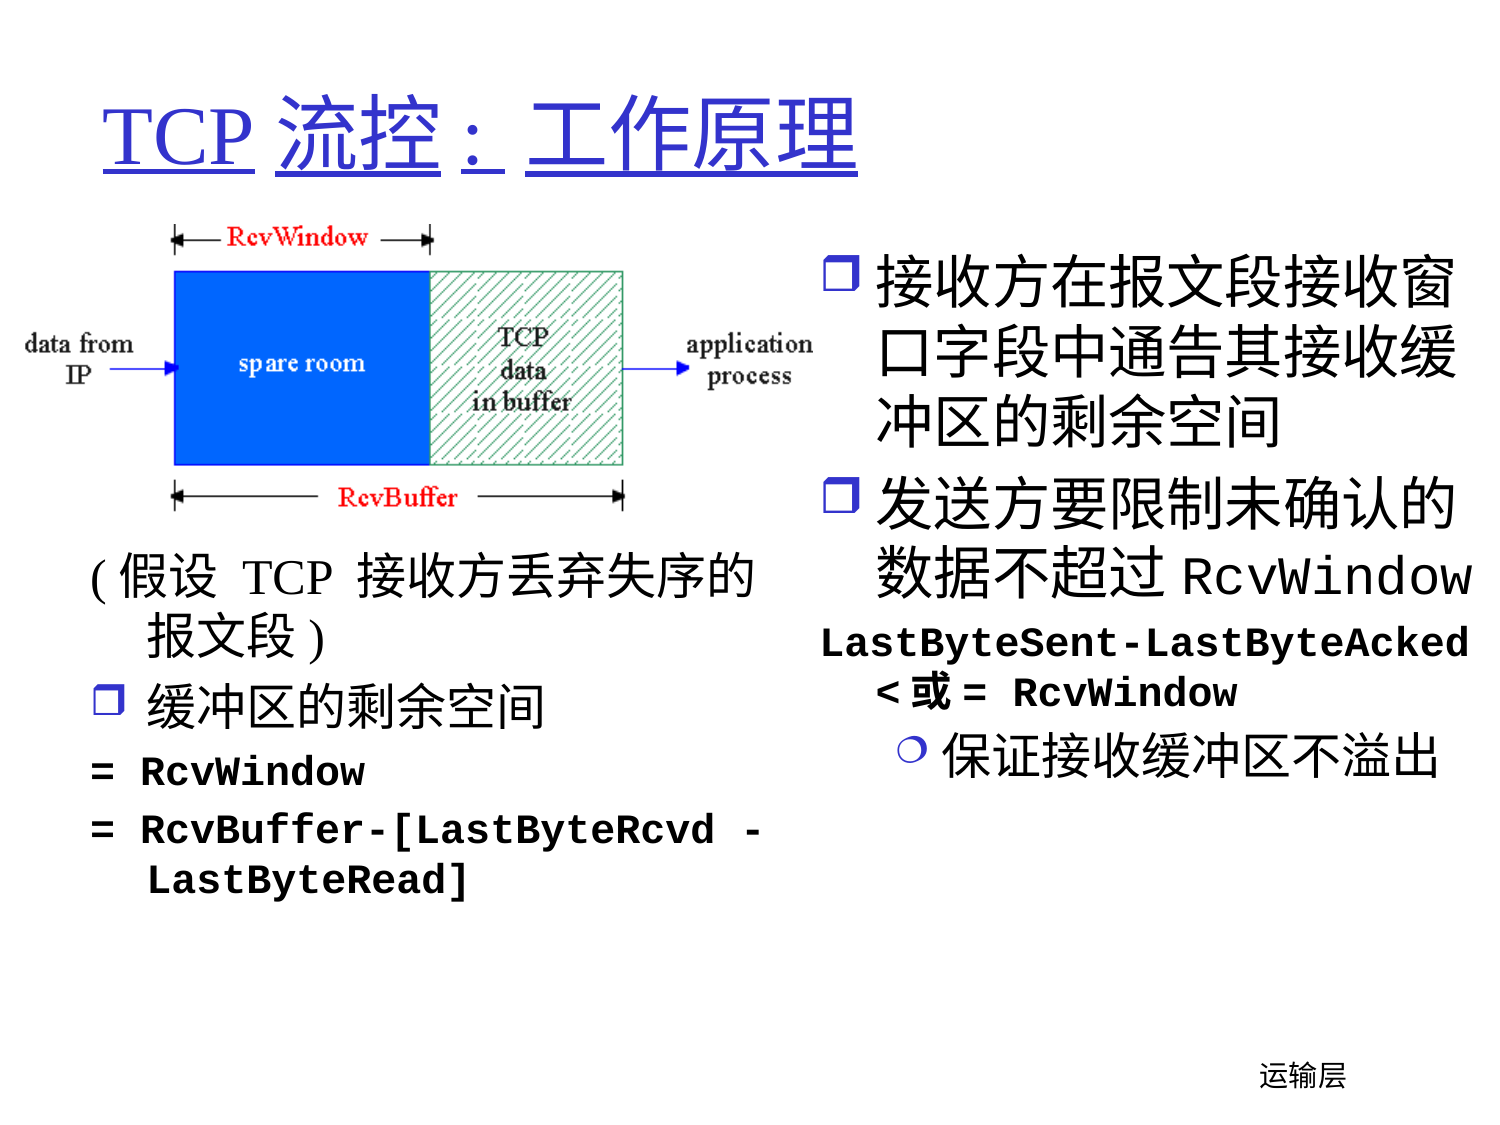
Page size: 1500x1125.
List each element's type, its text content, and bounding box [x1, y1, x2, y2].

title TCP流控: 工作原理 [87, 37, 1363, 226]
list 接收方在报文段接收窗口字段中通告其接收缓冲区的剩余空间 发送方要限制未确认的数据不超过RcvWindow LastByteSent-LastByteAcked <或= RcvWindow 保证接收缓冲区不溢出 [804, 237, 1500, 1001]
slide_number [1338, 1049, 1451, 1125]
footer 运输层 [887, 1049, 1338, 1125]
picture [24, 224, 813, 513]
list (假设 TCP 接收方丢弃失序的报文段) 缓冲区的剩余空间 = RcvWindow = RcvBuffer-[LastByteRcvd - LastByteRead] [74, 537, 788, 1026]
